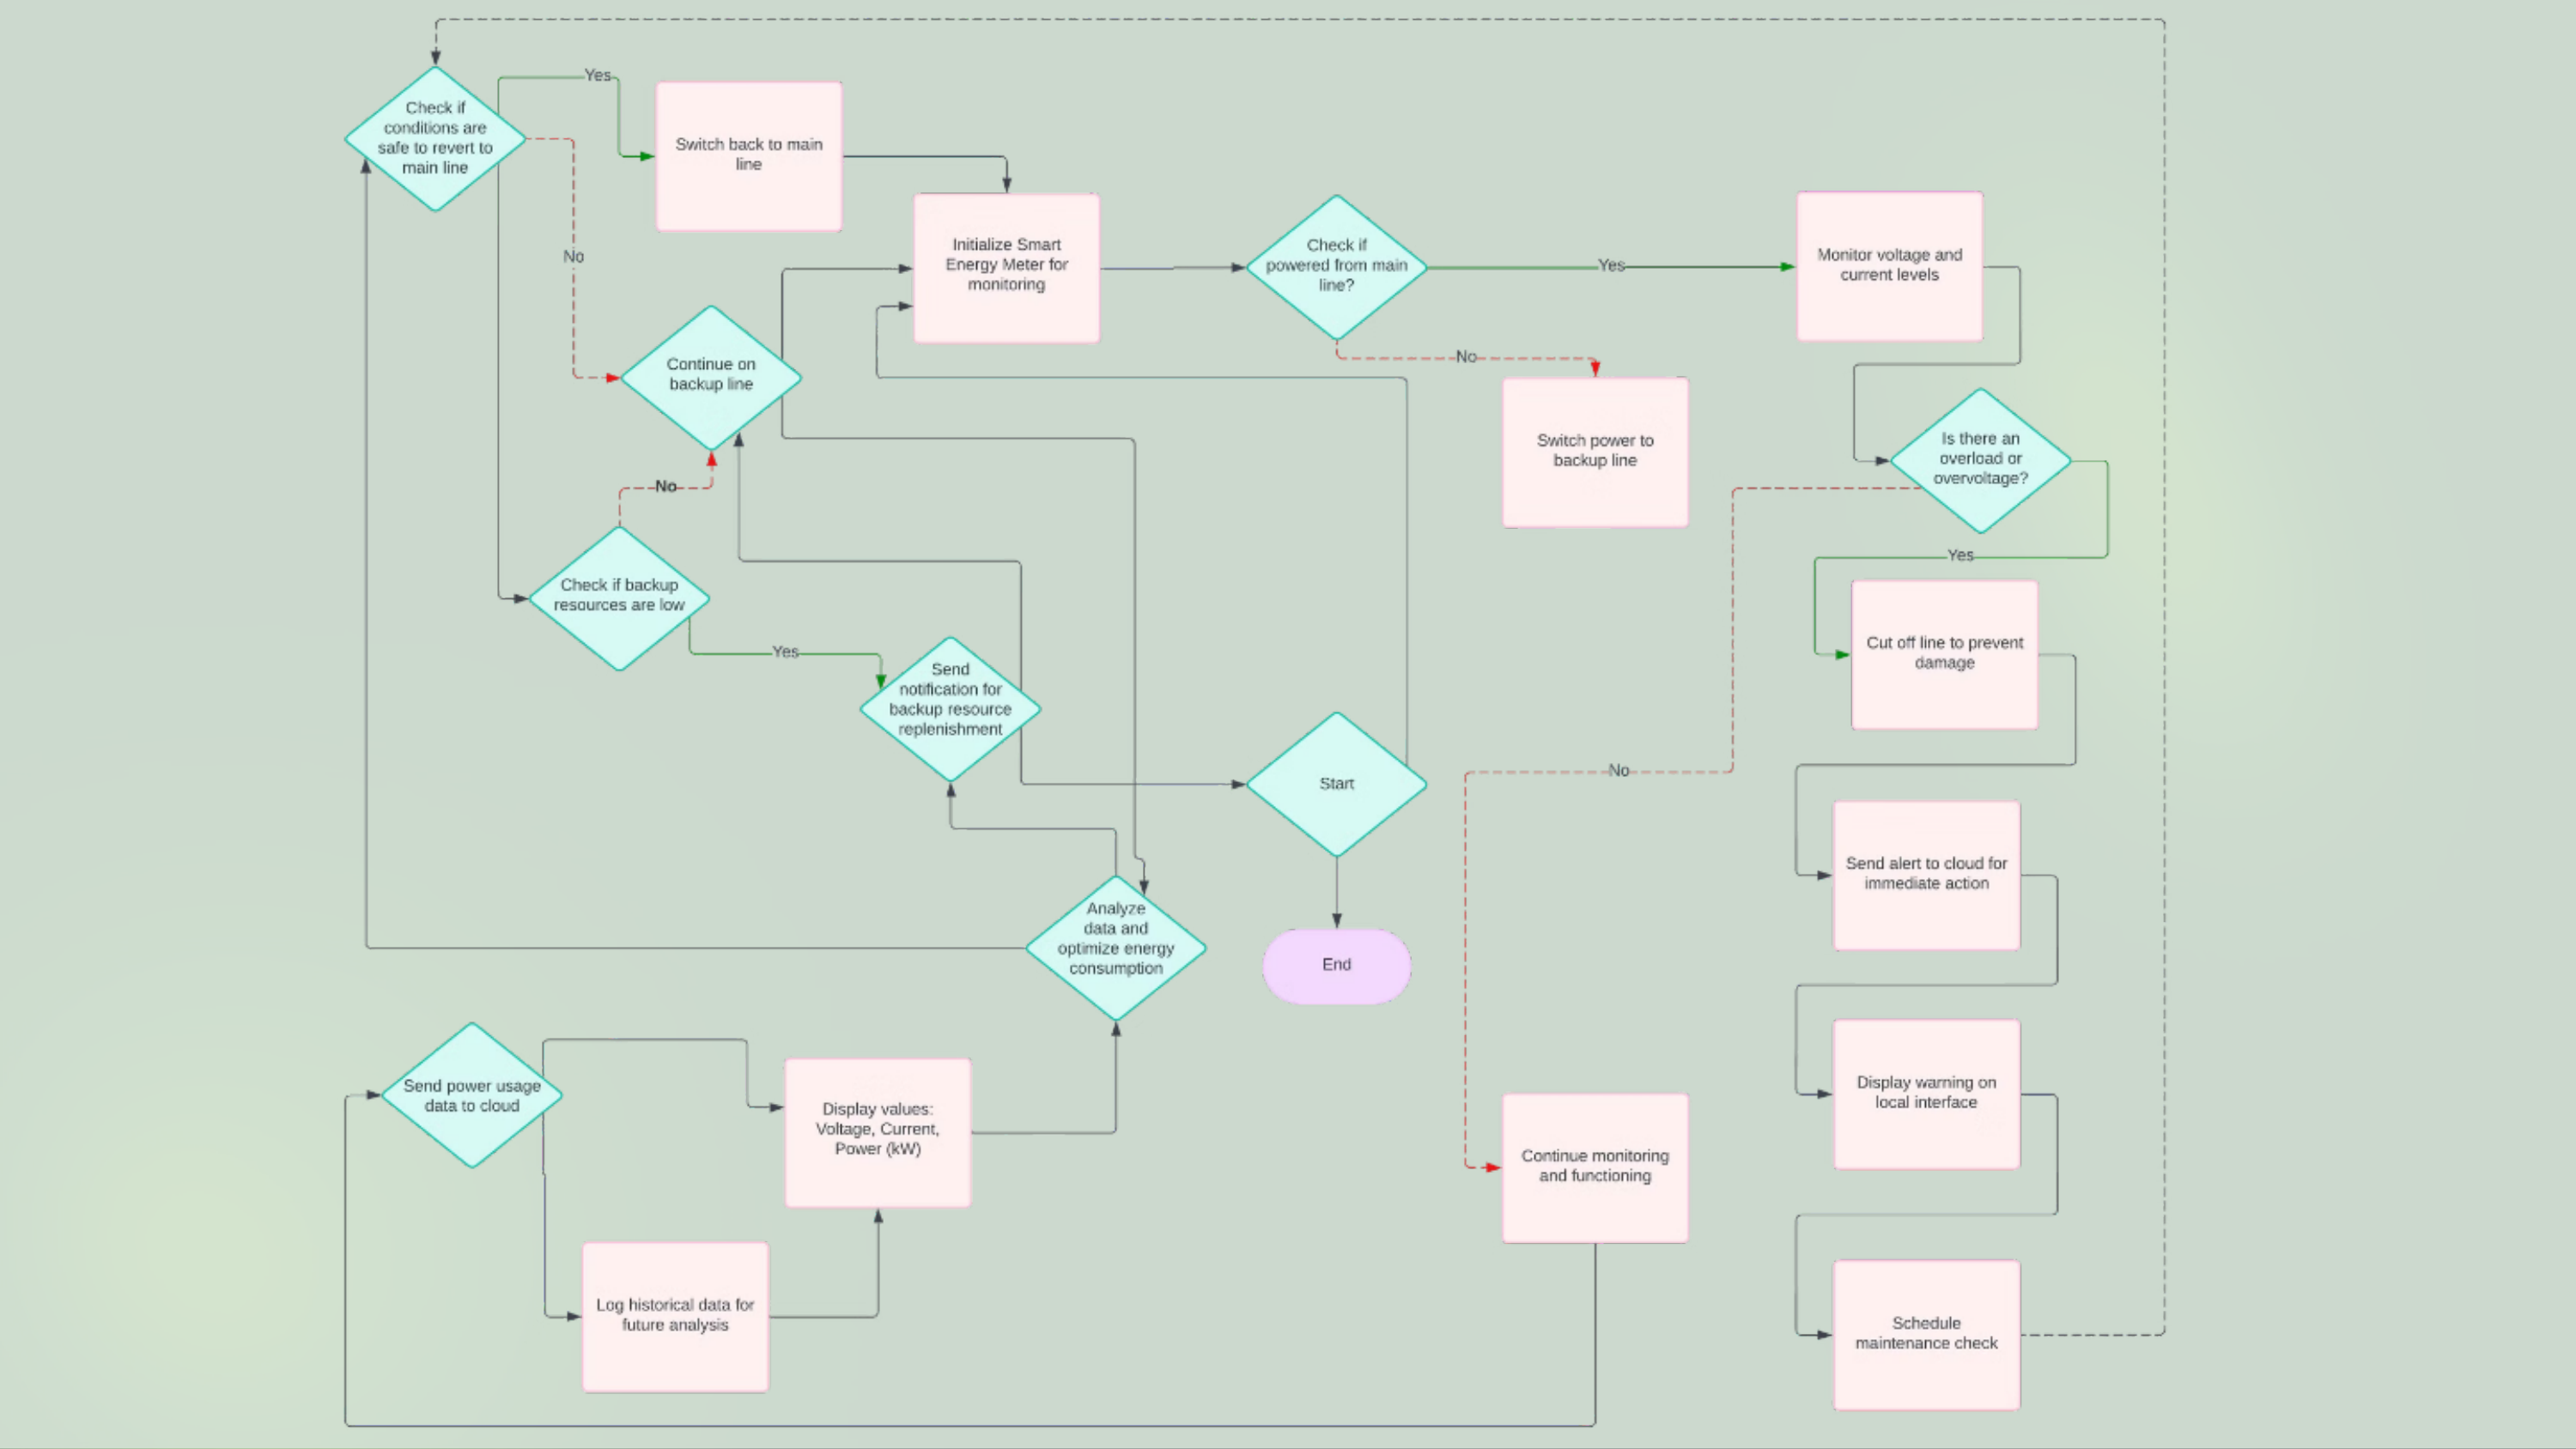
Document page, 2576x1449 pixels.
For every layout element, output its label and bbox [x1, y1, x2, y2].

text_box [0, 0, 2576, 1449]
